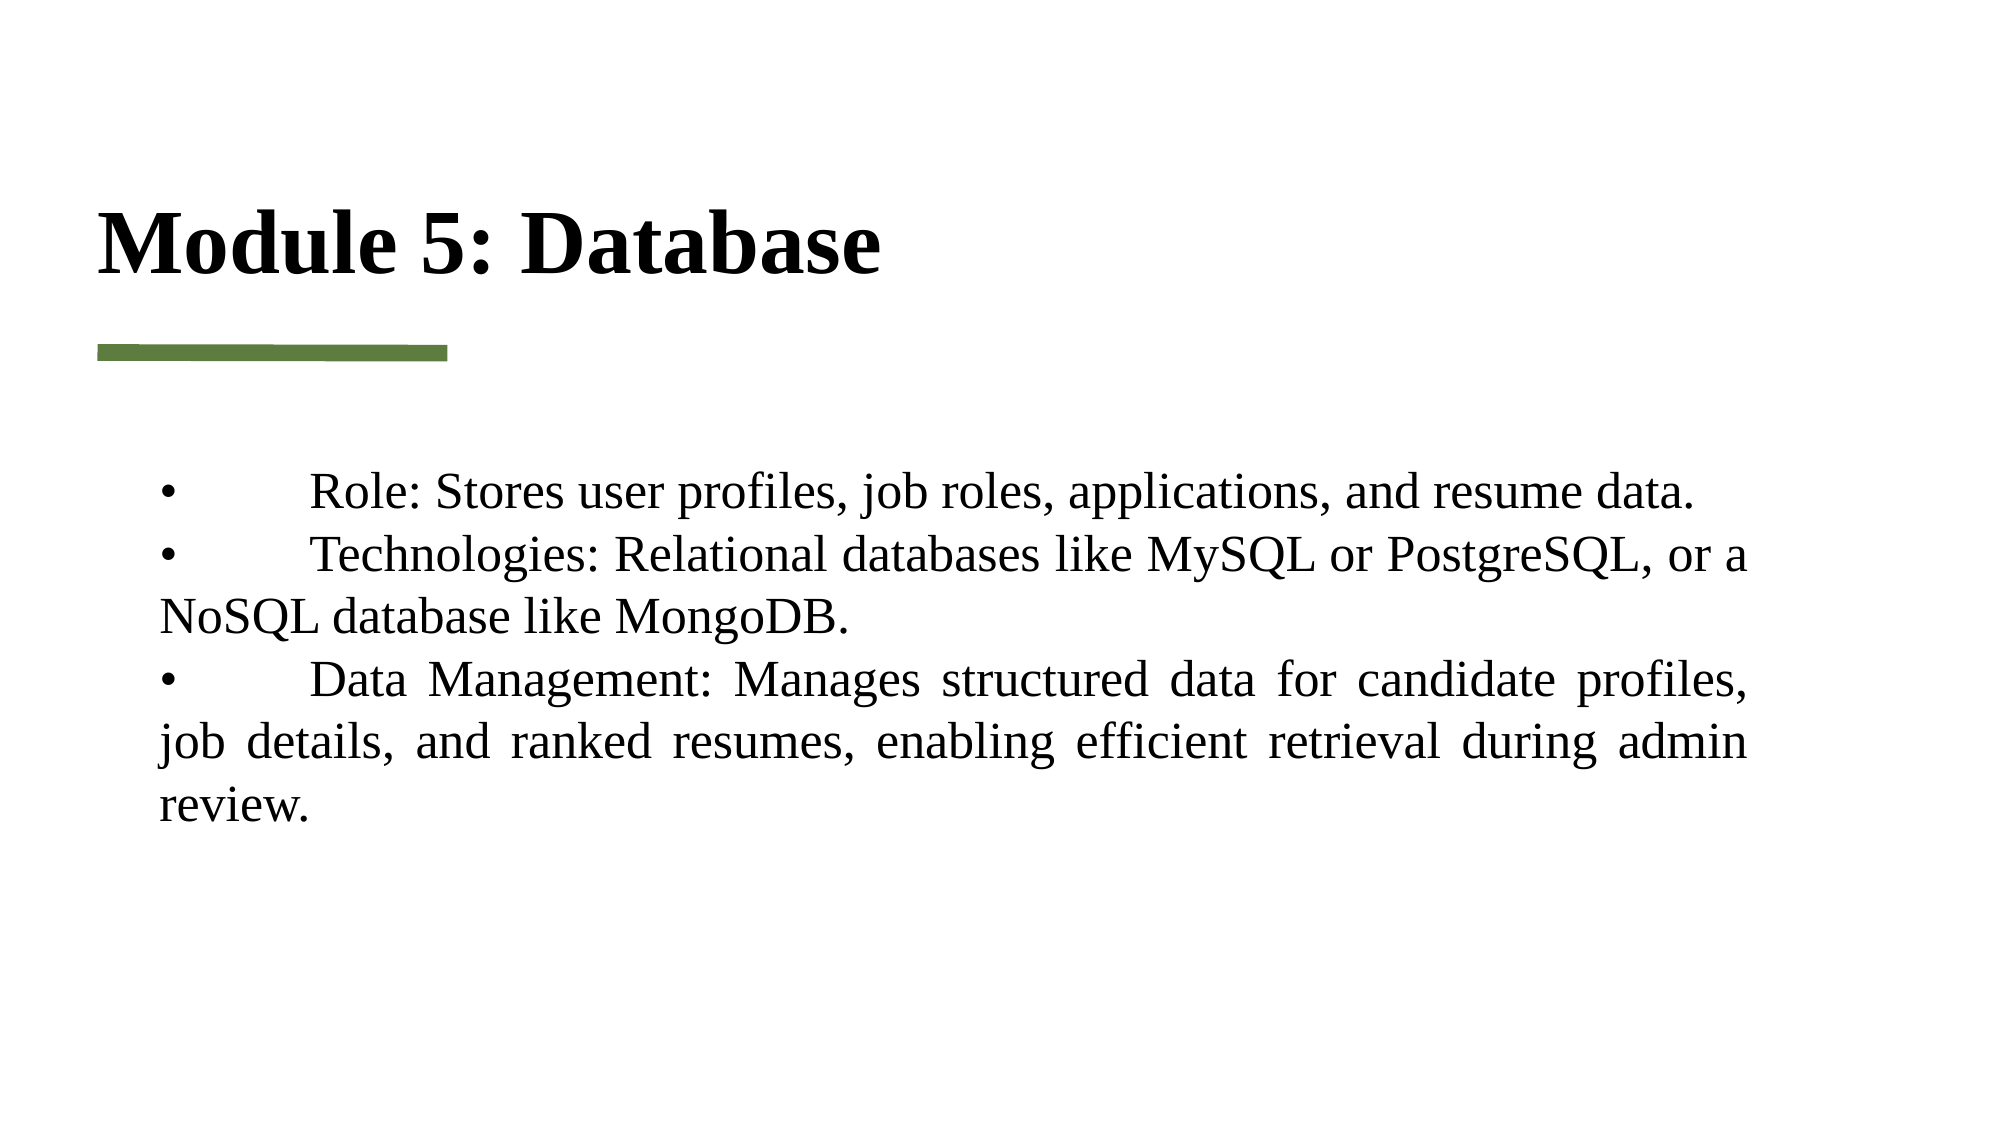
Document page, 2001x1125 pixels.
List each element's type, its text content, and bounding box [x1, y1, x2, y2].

text_box • Role: Stores user profiles, job roles, applications, and resume data. • Technologies: Relational databases like MySQL or PostgreSQL, or a NoSQL database like MongoDB. • Data Management: Manages structured data for candidate profiles, job details, and ranked resumes, enabling efficient retrieval during admin review. [144, 449, 1764, 920]
title Module 5: Database [97, 33, 1898, 291]
